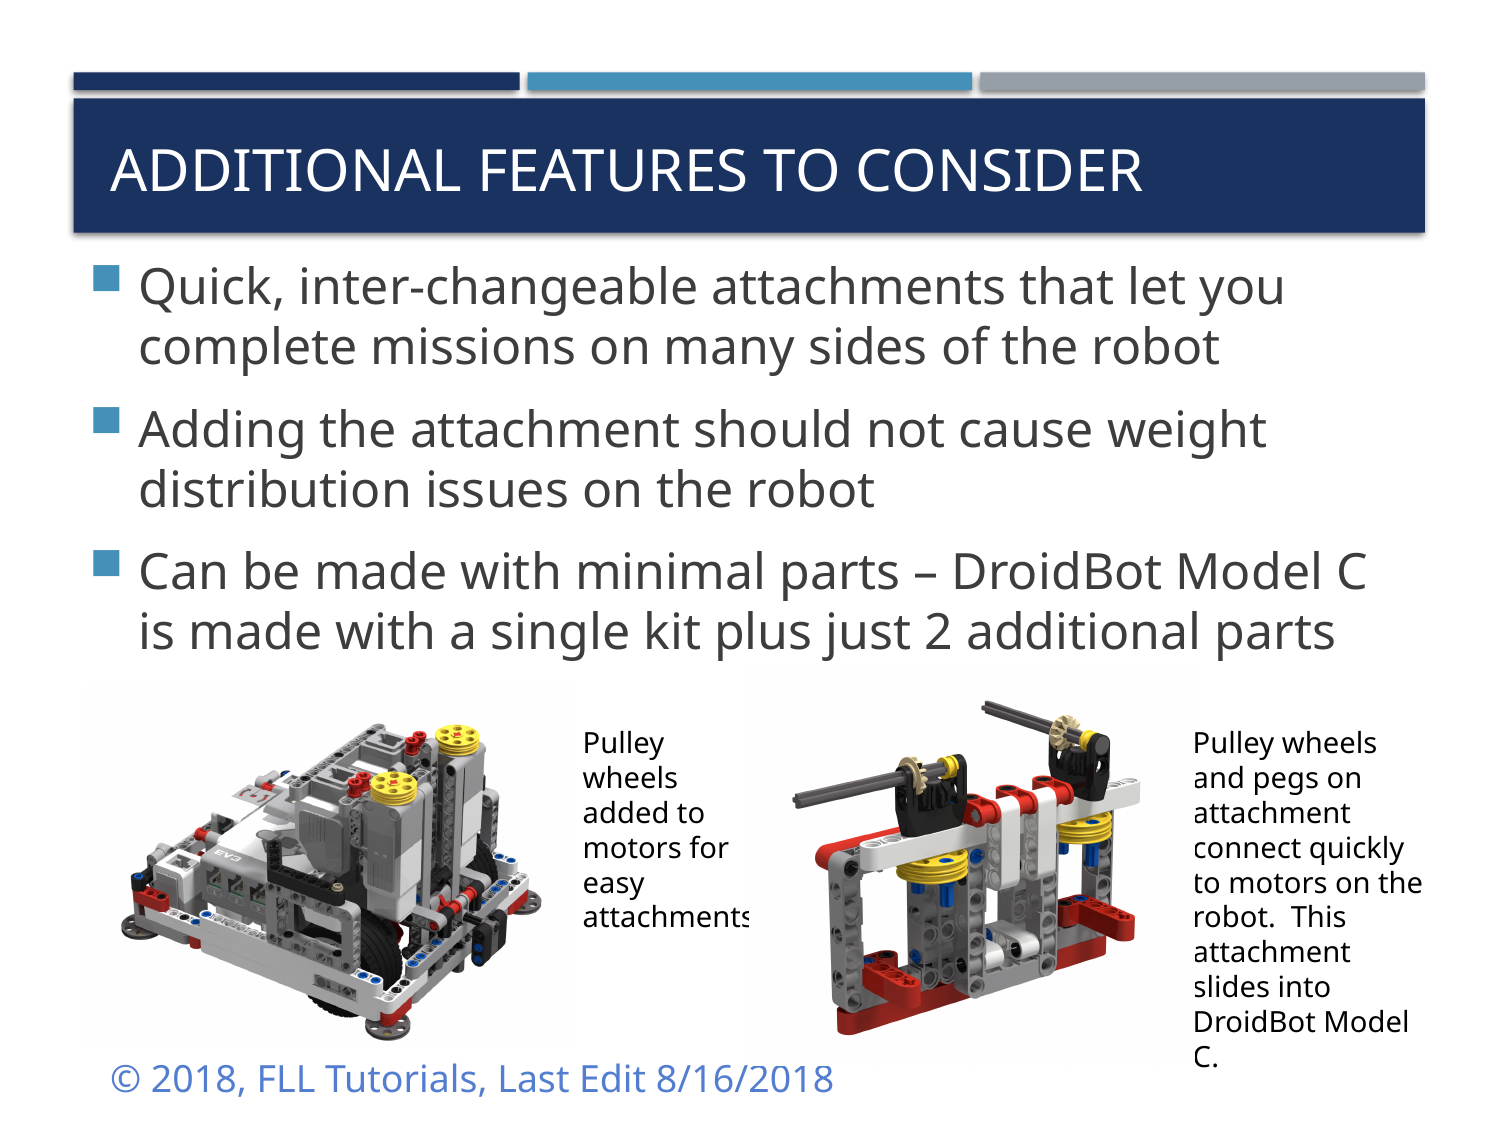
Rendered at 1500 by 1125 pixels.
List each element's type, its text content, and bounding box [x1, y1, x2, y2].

picture [748, 665, 1195, 1066]
list Quick, inter-changeable attachments that let you complete missions on many sides of the robot Adding the attachment should not cause weight distribution issues on the robot Can be made with minimal parts – DroidBot Model C is made with a single kit plus just 2 additional parts [73, 246, 1425, 962]
text_box Pulley wheels added to motors for easy attachments [581, 716, 742, 942]
title Additional features to consider [95, 112, 1406, 211]
footer © 2018, FLL Tutorials, Last Edit 8/16/2018 [95, 1047, 895, 1108]
picture [84, 684, 576, 1049]
text_box Pulley wheels and pegs on attachment connect quickly to motors on the robot. This attachment slides into DroidBot Model C. [1177, 716, 1449, 1081]
